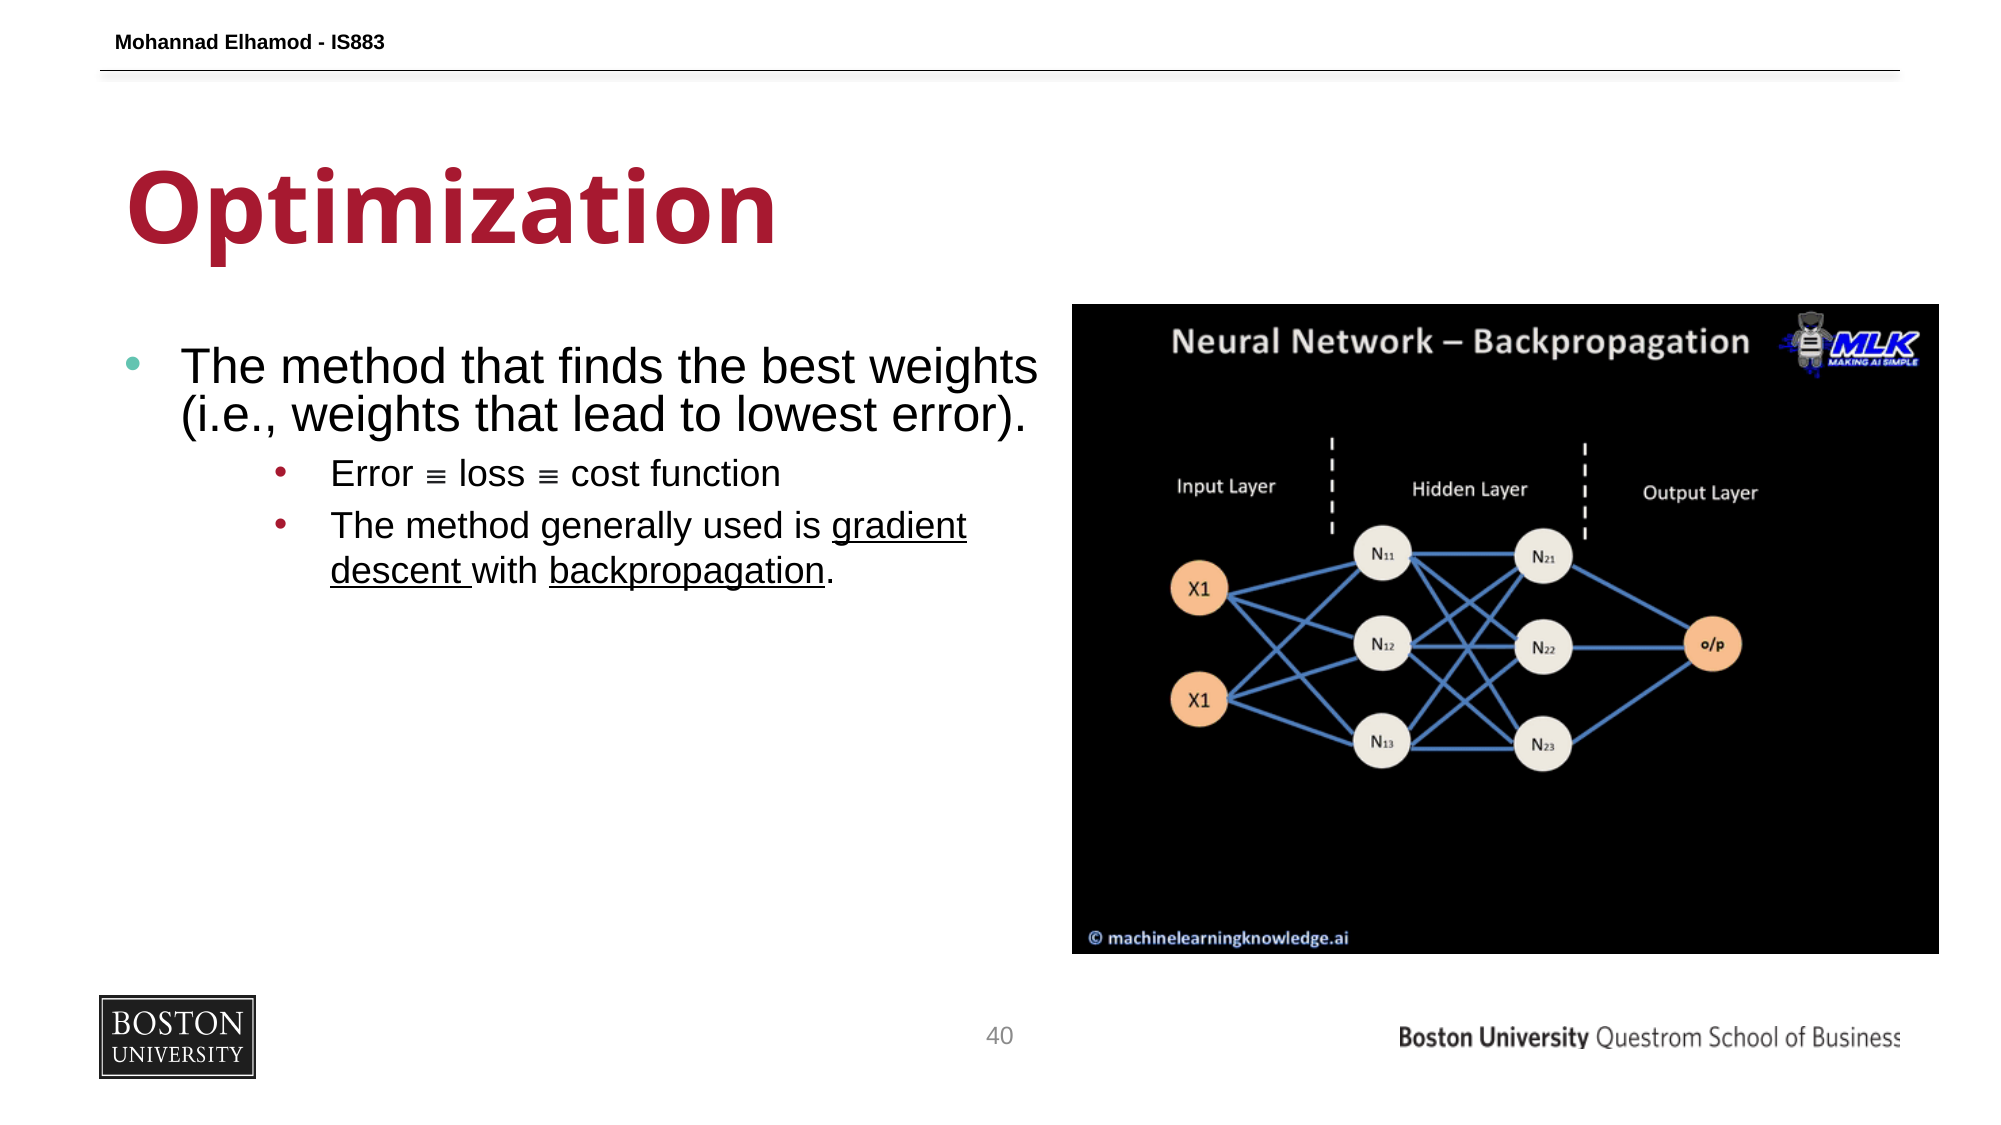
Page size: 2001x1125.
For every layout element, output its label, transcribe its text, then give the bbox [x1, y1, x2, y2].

picture [1072, 303, 1939, 954]
footer Mohannad Elhamod - IS883 [99, 10, 734, 71]
list The method that finds the best weights (i.e., weights that lead to lowest error). Error ≡ loss ≡ cost function The method generally used is gradient descent with backpropagation. [109, 337, 1092, 966]
picture [99, 995, 256, 1079]
title Optimization [109, 137, 1900, 270]
slide_number 40 [766, 1004, 1234, 1065]
